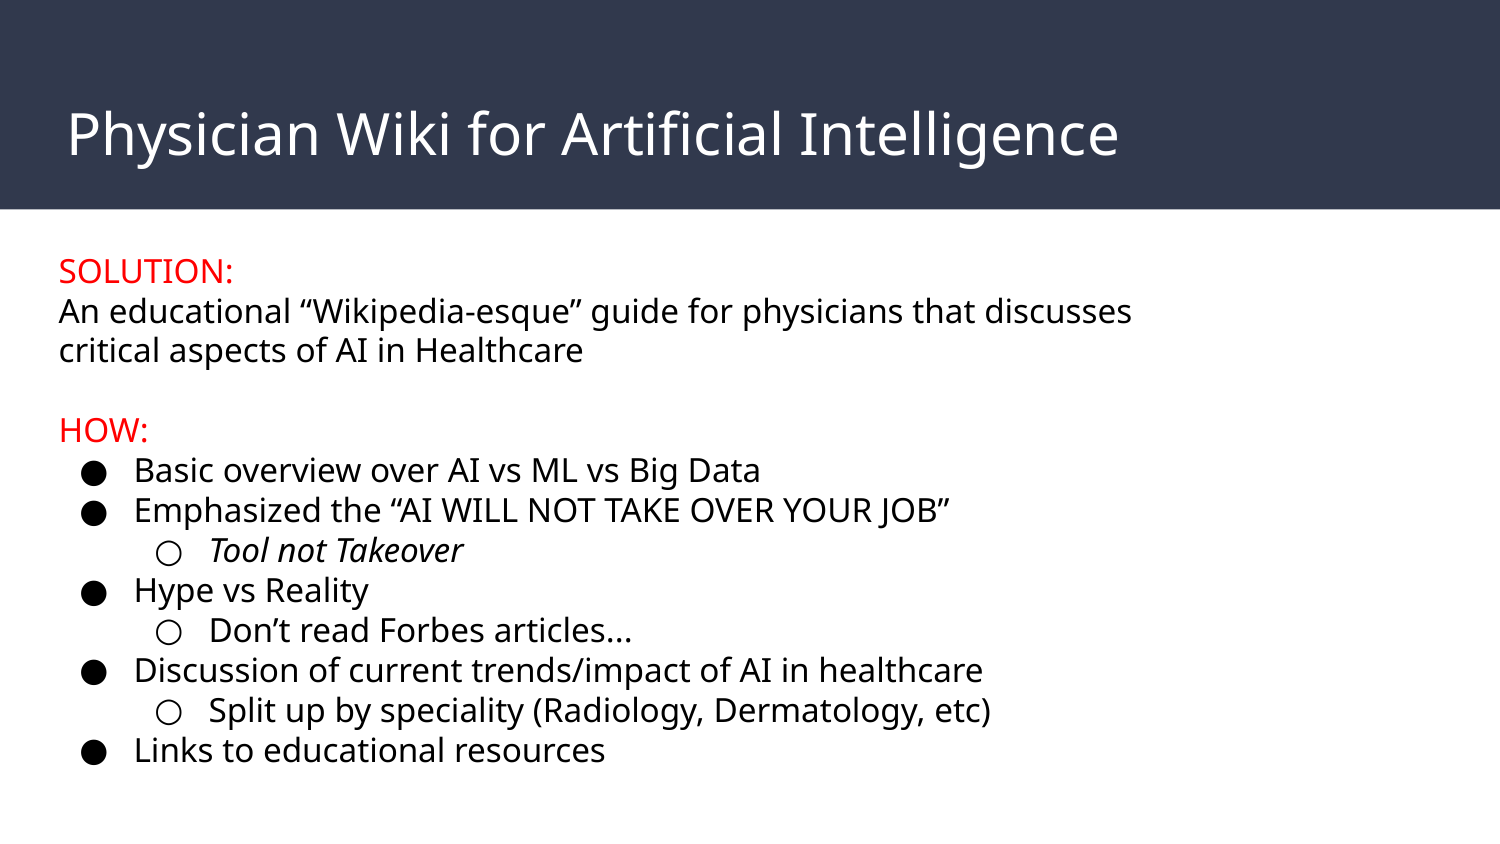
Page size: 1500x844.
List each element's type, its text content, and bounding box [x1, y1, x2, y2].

text_box SOLUTION: An educational “Wikipedia-esque” guide for physicians that discusses critical aspects of AI in Healthcare HOW: Basic overview over AI vs ML vs Big Data Emphasized the “AI WILL NOT TAKE OVER YOUR JOB” Tool not Takeover Hype vs Reality Don’t read Forbes articles... Discussion of current trends/impact of AI in healthcare Split up by speciality (Radiology, Dermatology, etc) Links to educational resources [43, 234, 1247, 844]
title Physician Wiki for Artificial Intelligence [51, 82, 1449, 185]
